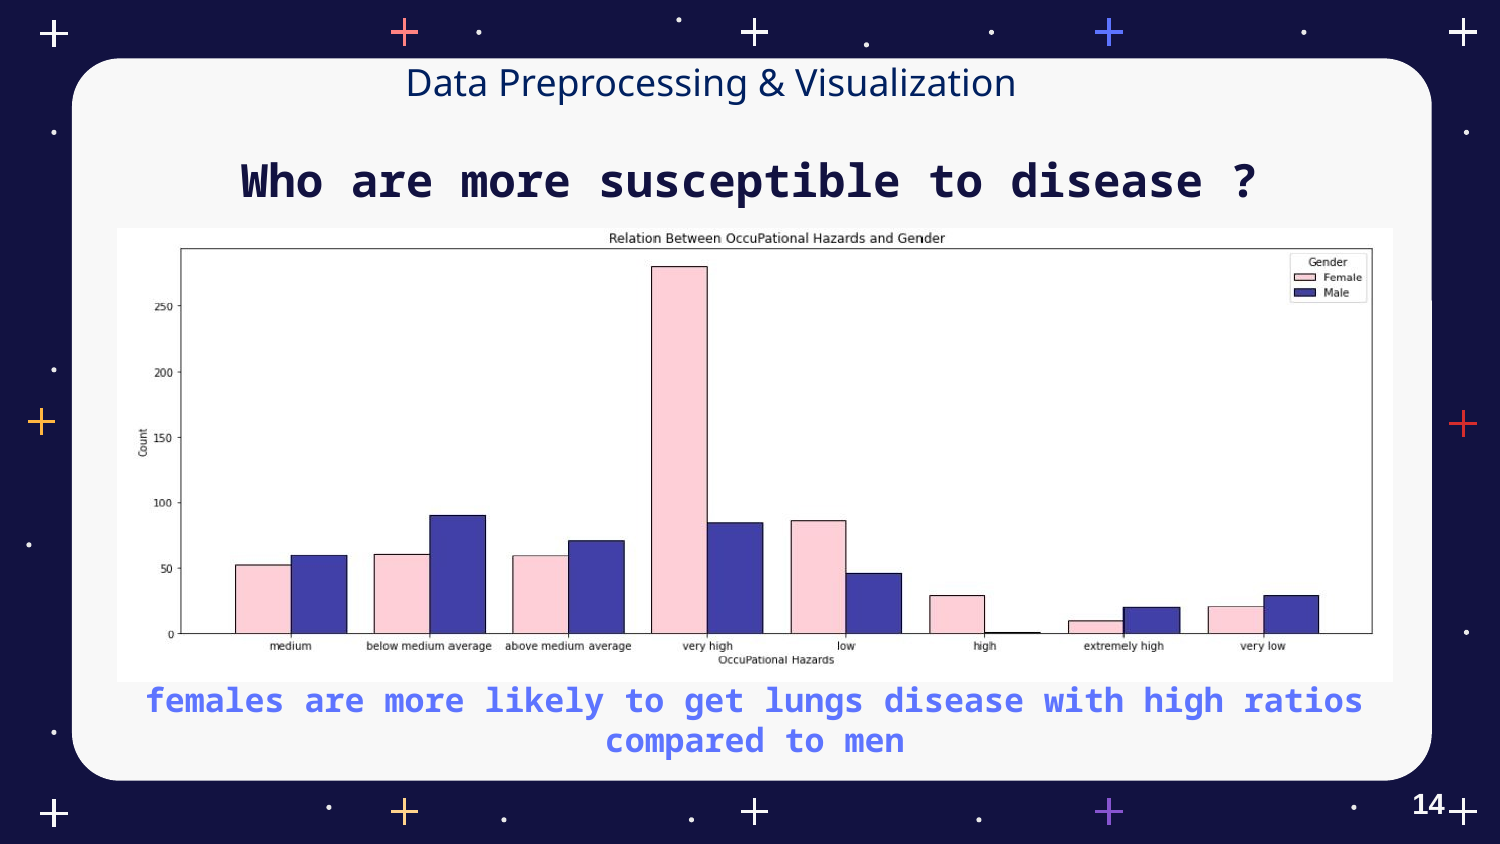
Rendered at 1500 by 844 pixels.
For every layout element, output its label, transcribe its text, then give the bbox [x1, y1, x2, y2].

text_box females are more likely to get lungs disease with high ratios compared to men [122, 690, 1388, 800]
picture [117, 228, 1393, 682]
text_box Data Preprocessing & Visualization [390, 51, 1202, 112]
text_box 14 [1397, 777, 1465, 828]
title Who are more susceptible to disease ? [117, 145, 1382, 213]
